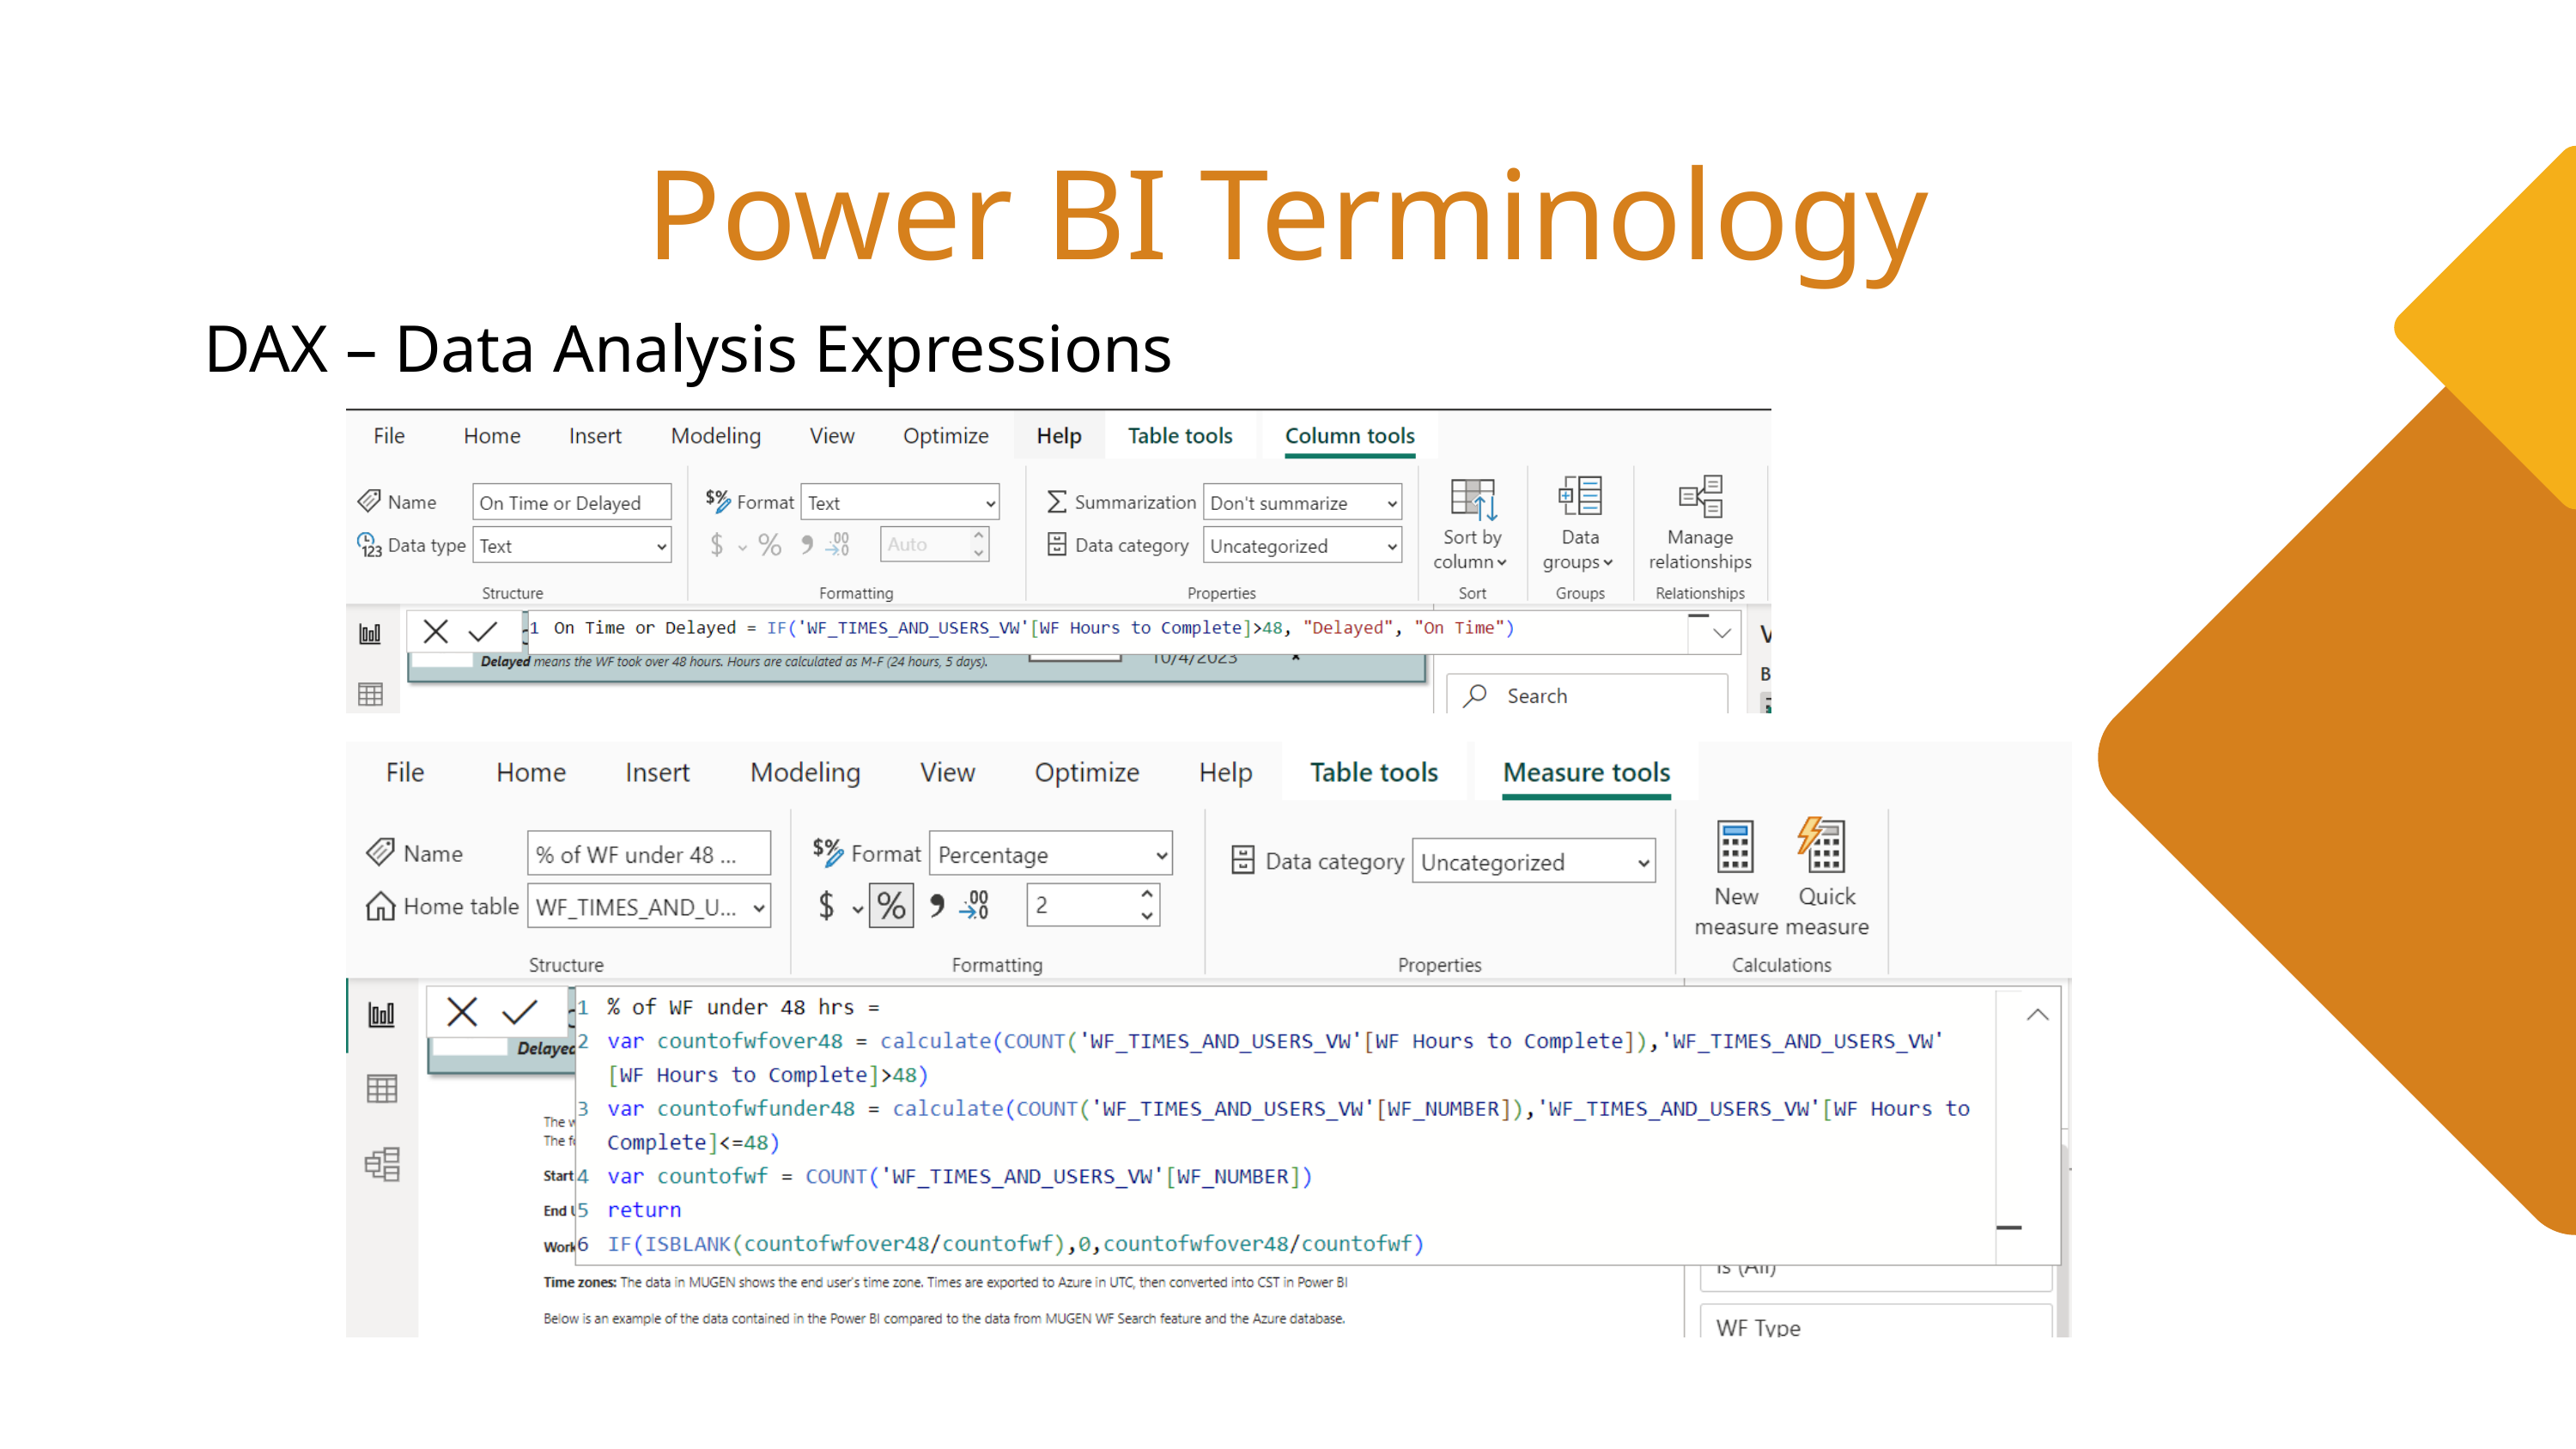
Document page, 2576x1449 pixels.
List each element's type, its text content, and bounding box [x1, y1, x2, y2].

picture [346, 742, 2072, 1338]
text_box Power BI Terminology [489, 135, 2087, 285]
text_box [2074, 255, 2576, 1259]
text_box DAX – Data Analysis Expressions [191, 301, 1384, 392]
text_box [2386, 138, 2576, 517]
picture [346, 409, 1771, 714]
